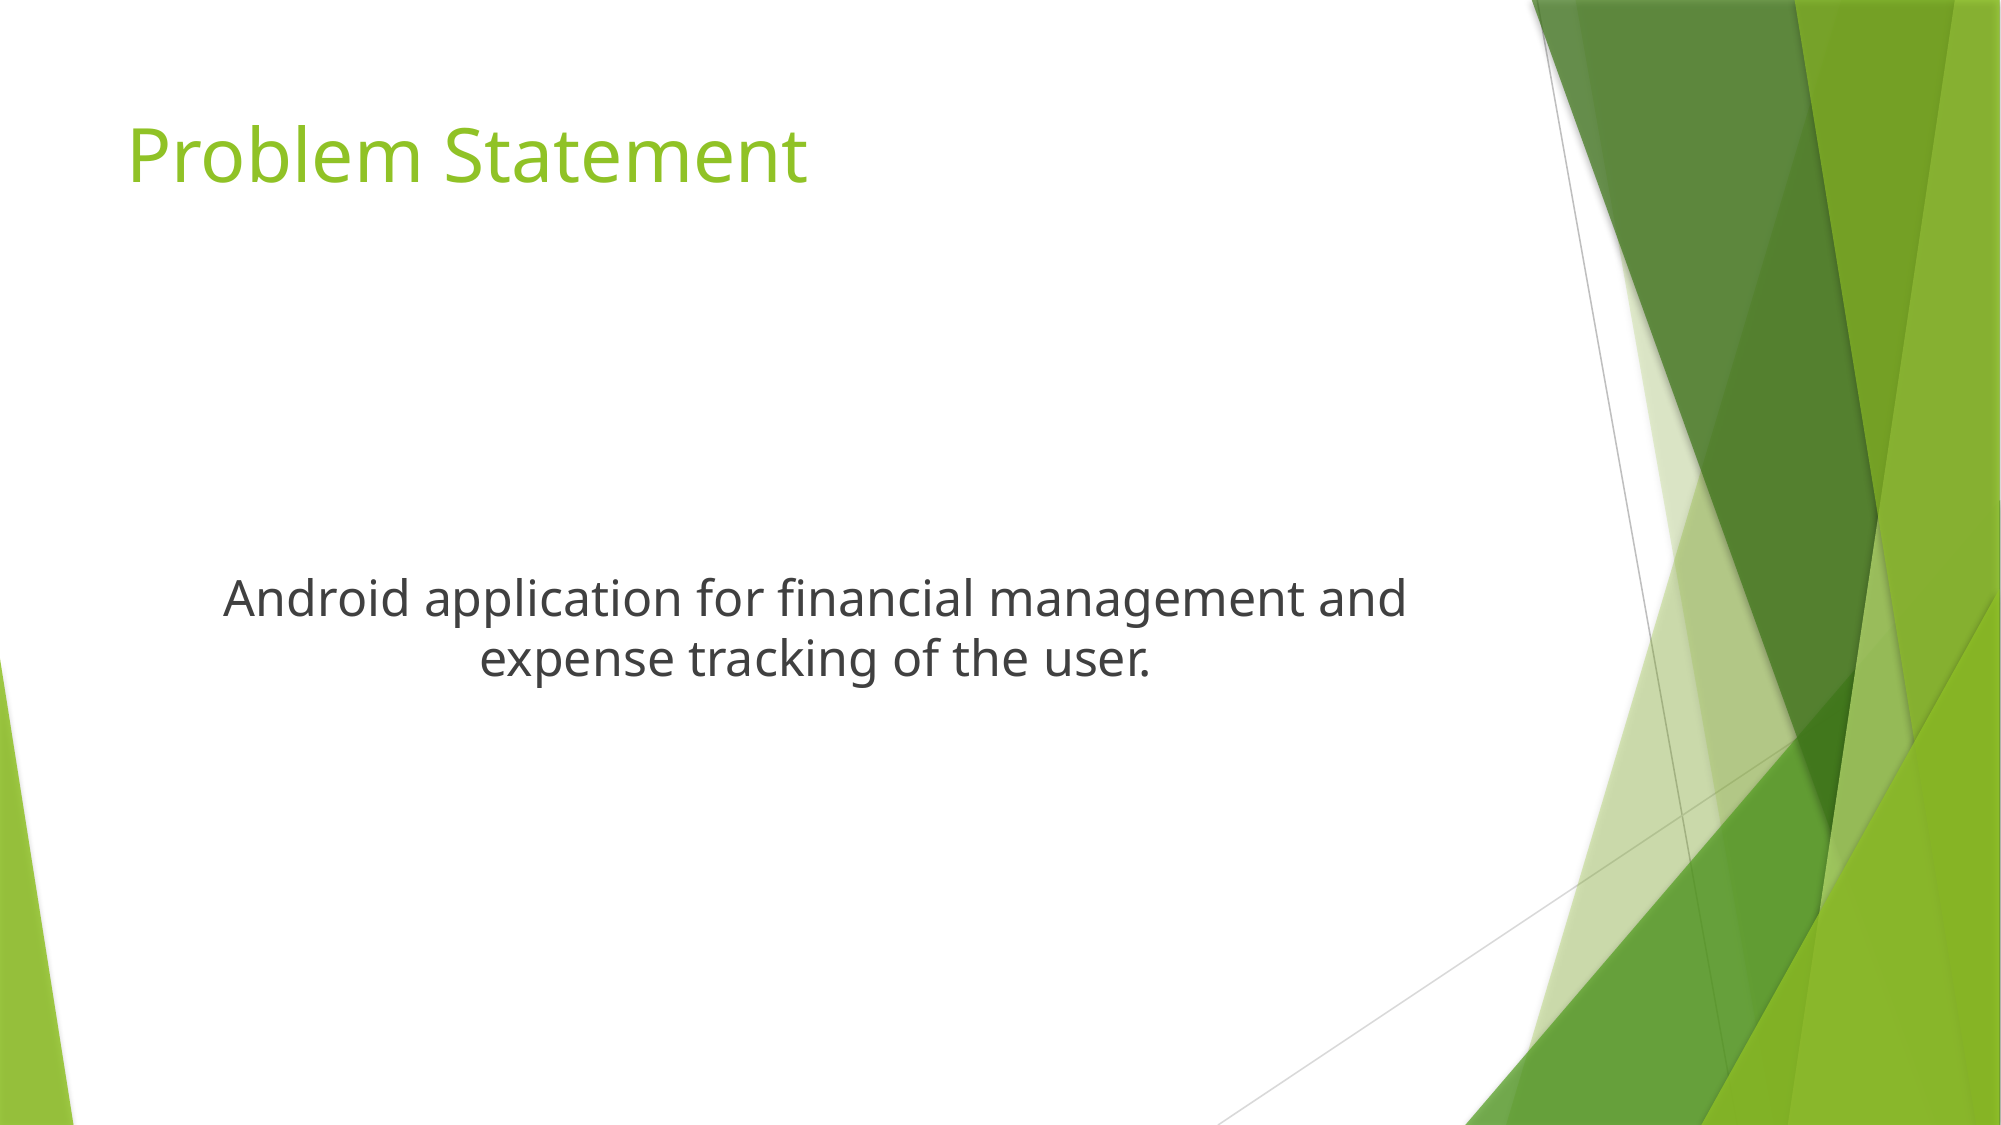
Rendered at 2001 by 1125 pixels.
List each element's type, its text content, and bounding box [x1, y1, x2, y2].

list Android application for financial management and expense tracking of the user. [111, 316, 1522, 954]
title Problem Statement [111, 99, 1522, 316]
